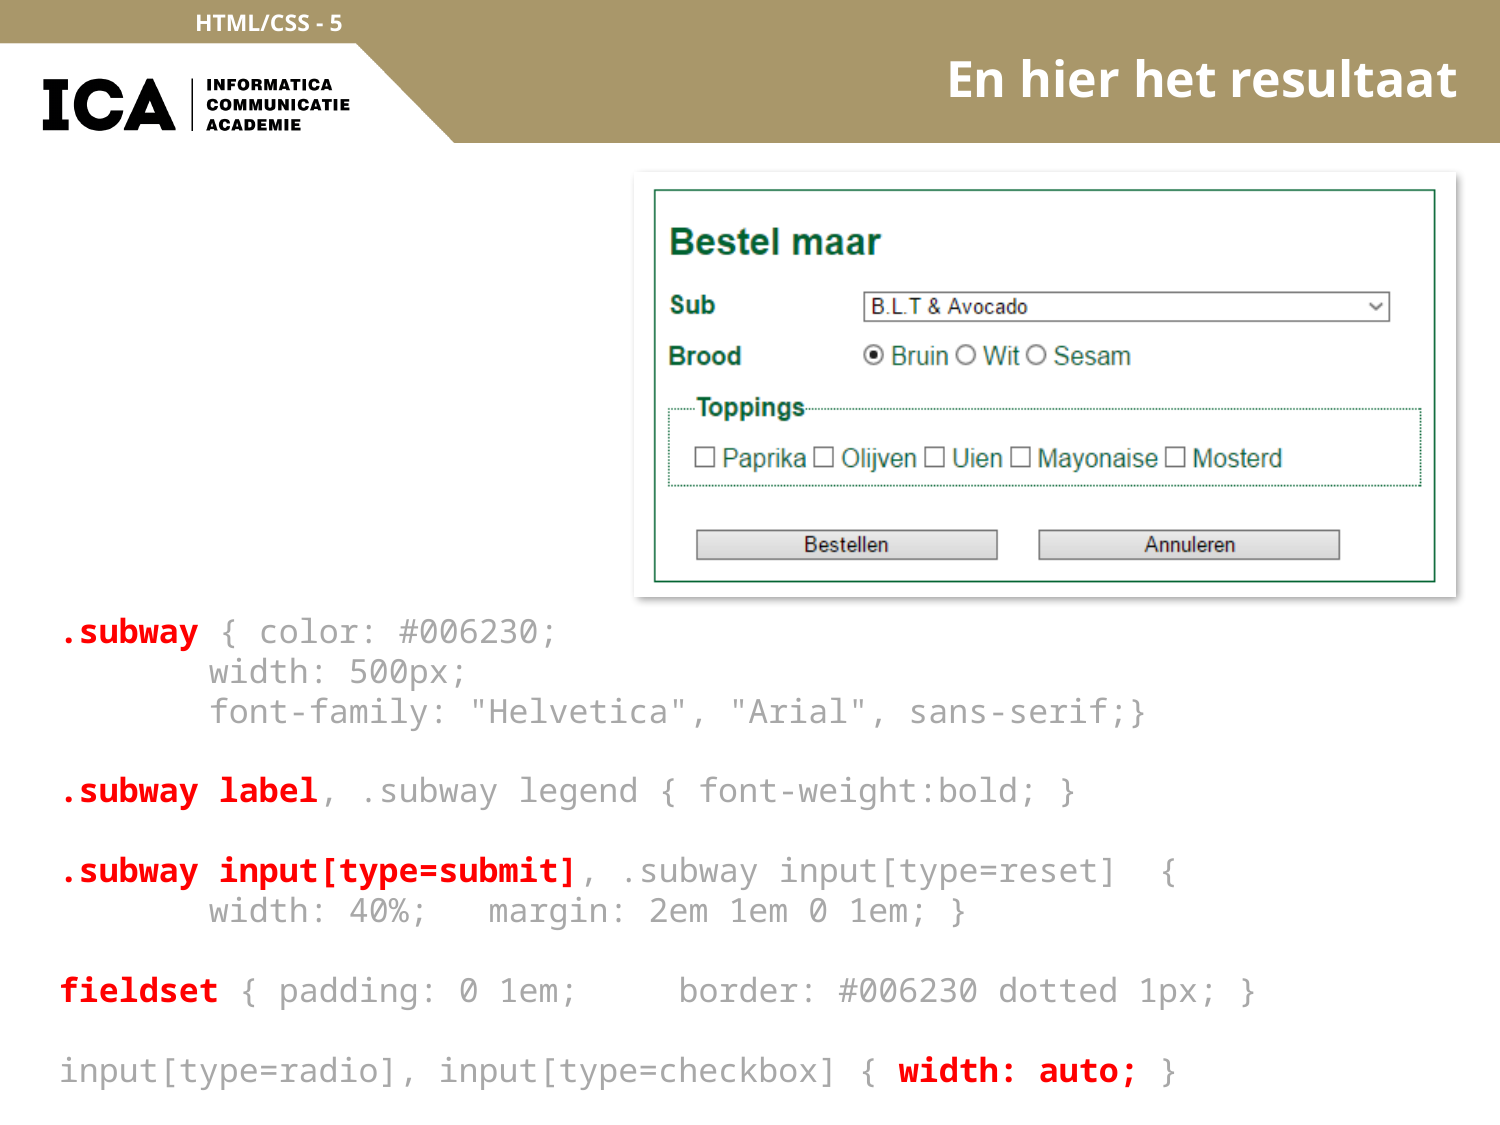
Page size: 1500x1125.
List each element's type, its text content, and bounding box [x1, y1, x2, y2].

list .subway { color: #006230; width: 500px; font-family: "Helvetica", "Arial", sans-serif;} .subway label, .subway legend { font-weight:bold; } .subway input[type=submit], .subway input[type=reset] { width: 40%; margin: 2em 1em 0 1em; } fieldset { padding: 0 1em; border: #006230 dotted 1px; } input[type=radio], input[type=checkbox] { width: auto; } [43, 596, 1356, 1103]
picture [633, 172, 1457, 597]
title En hier het resultaat [459, 47, 1459, 113]
